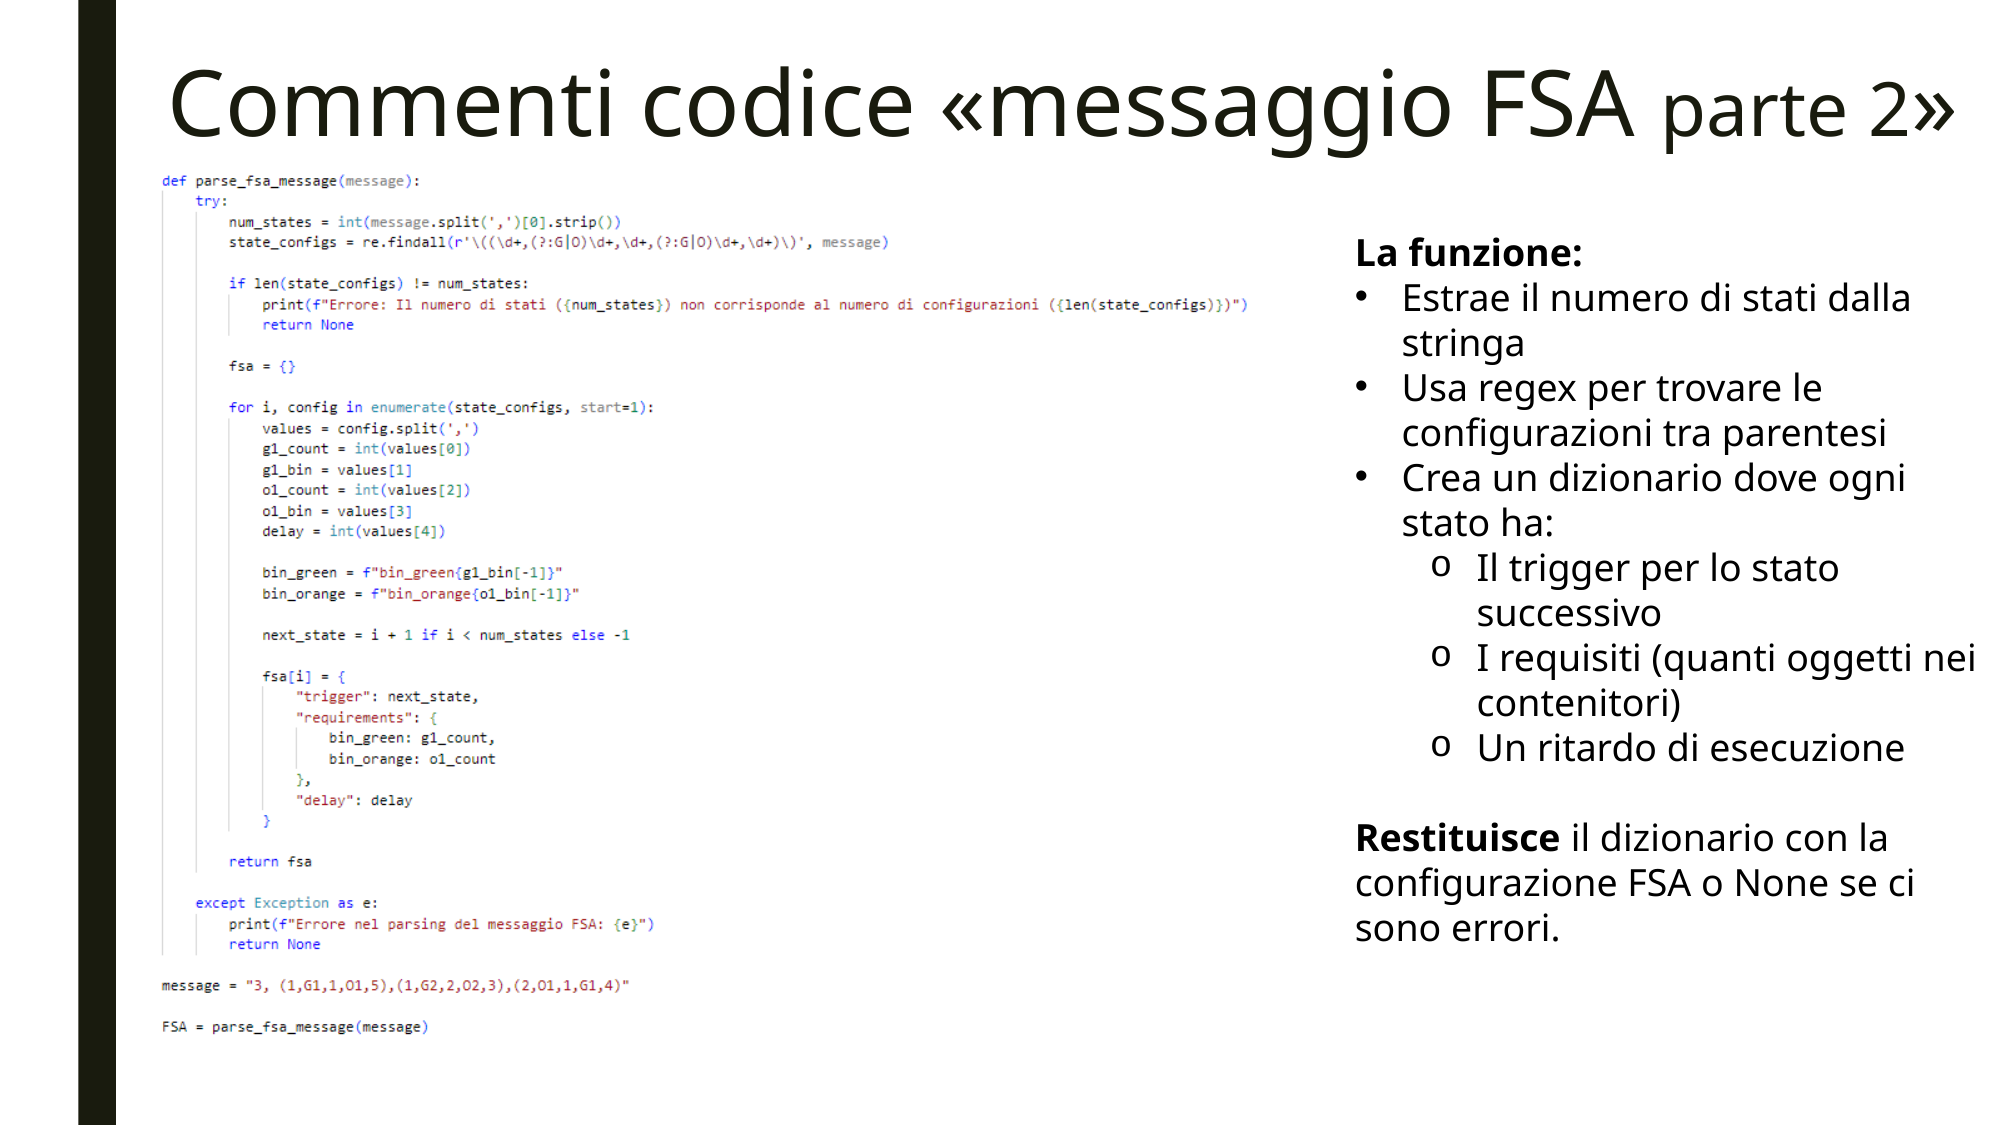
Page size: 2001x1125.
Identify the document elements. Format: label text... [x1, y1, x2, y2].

title Commenti codice «messaggio FSA parte 2» [152, 50, 2000, 294]
text_box La funzione: Estrae il numero di stati dalla stringa Usa regex per trovare le configurazioni tra parentesi Crea un dizionario dove ogni stato ha: Il trigger per lo stato successivo I requisiti (quanti oggetti nei contenitori) Un ritardo di esecuzione Restituisce il dizionario con la configurazione FSA o None se ci sono errori. [1339, 221, 2000, 956]
picture [152, 172, 1318, 1038]
